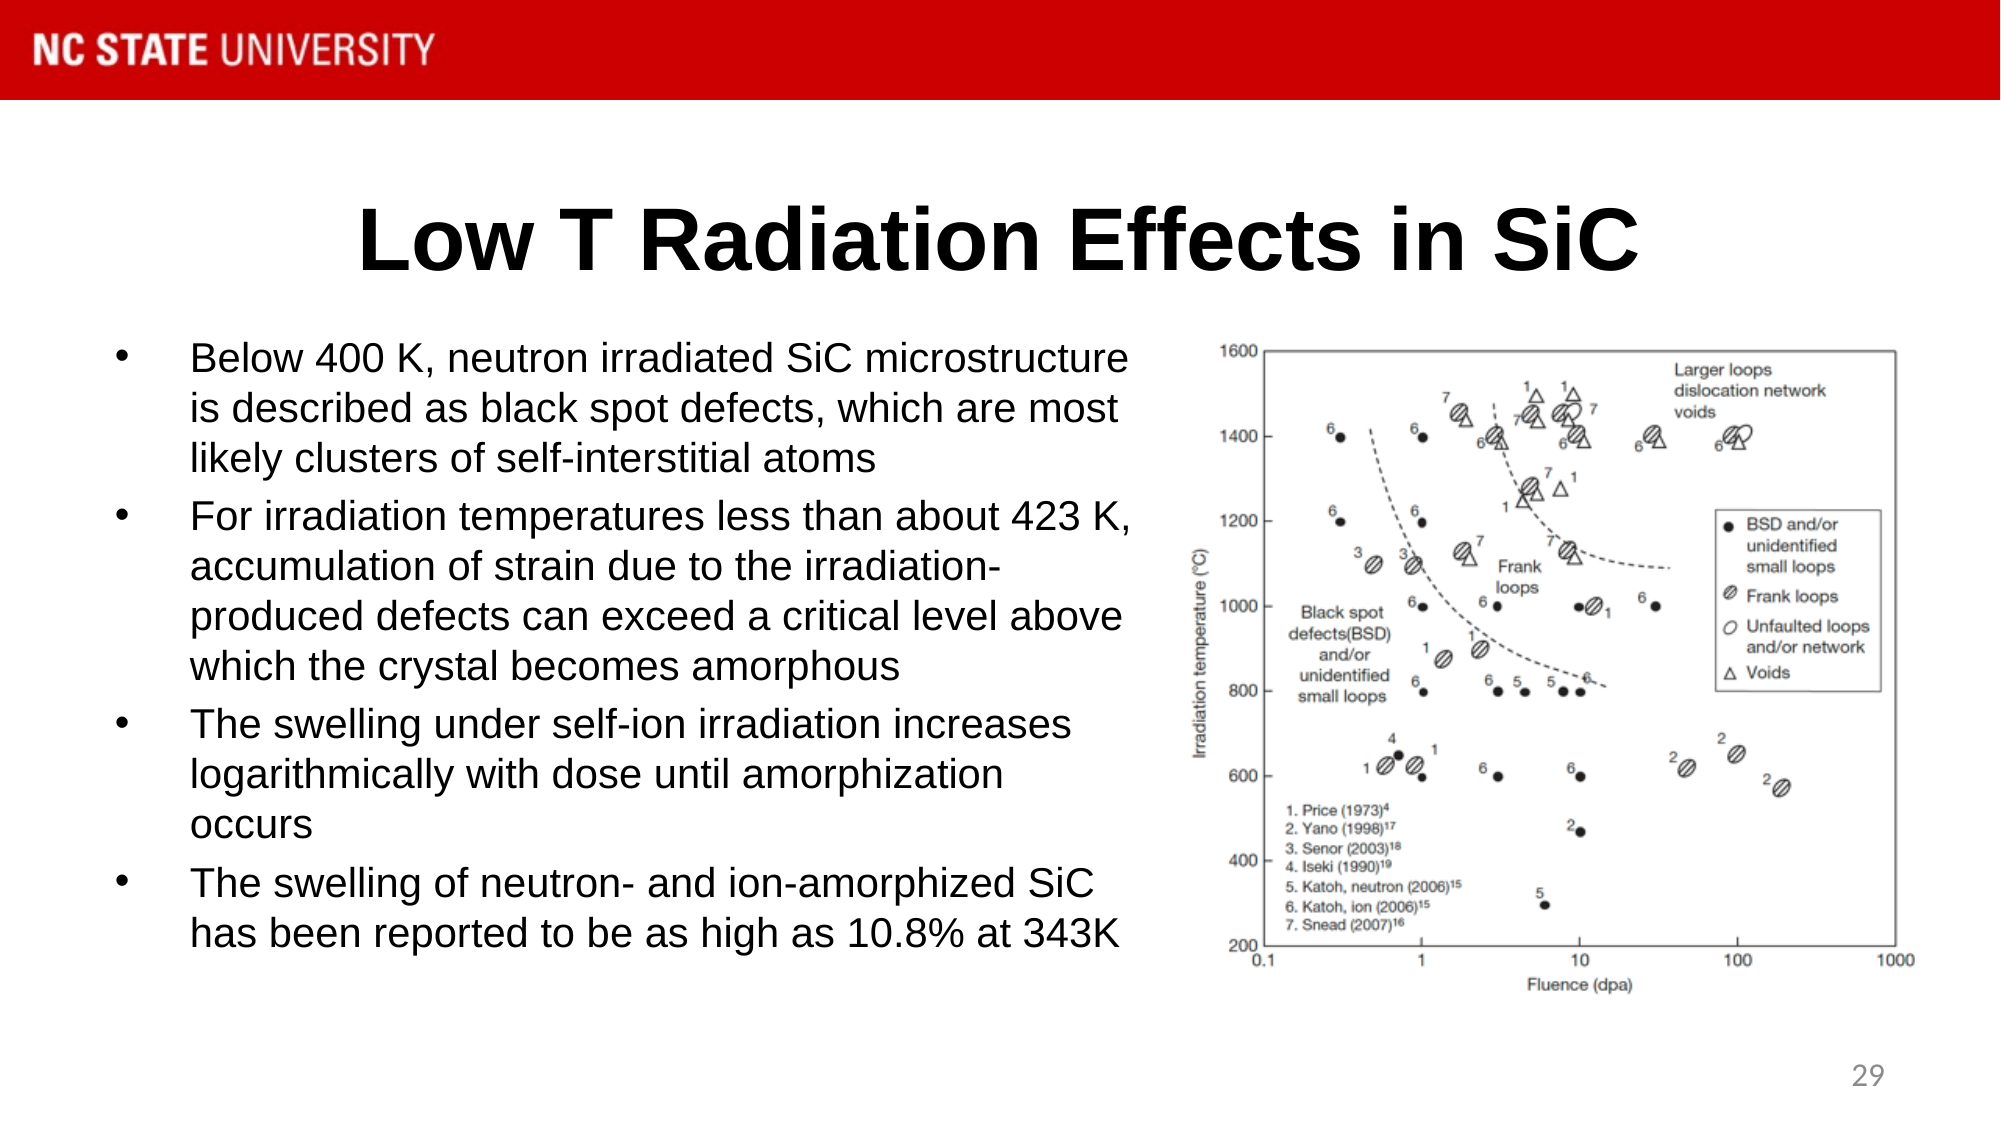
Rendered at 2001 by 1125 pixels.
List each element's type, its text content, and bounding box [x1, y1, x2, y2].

slide_number 29 [1433, 1042, 1900, 1103]
title Low T Radiation Effects in SiC [99, 147, 1900, 322]
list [1153, 322, 1929, 1006]
picture [0, 0, 2001, 100]
list Below 400 K, neutron irradiated SiC microstructure is described as black spot defects, which are most likely clusters of self-interstitial atoms For irradiation temperatures less than about 423 K, accumulation of strain due to the irradiation-produced defects can exceed a critical level above which the crystal becomes amorphous The swelling under self-ion irradiation increases logarithmically with dose until amorphization occurs The swelling of neutron- and ion-amorphized SiC has been reported to be as high as 10.8% at 343K [99, 322, 1152, 1005]
